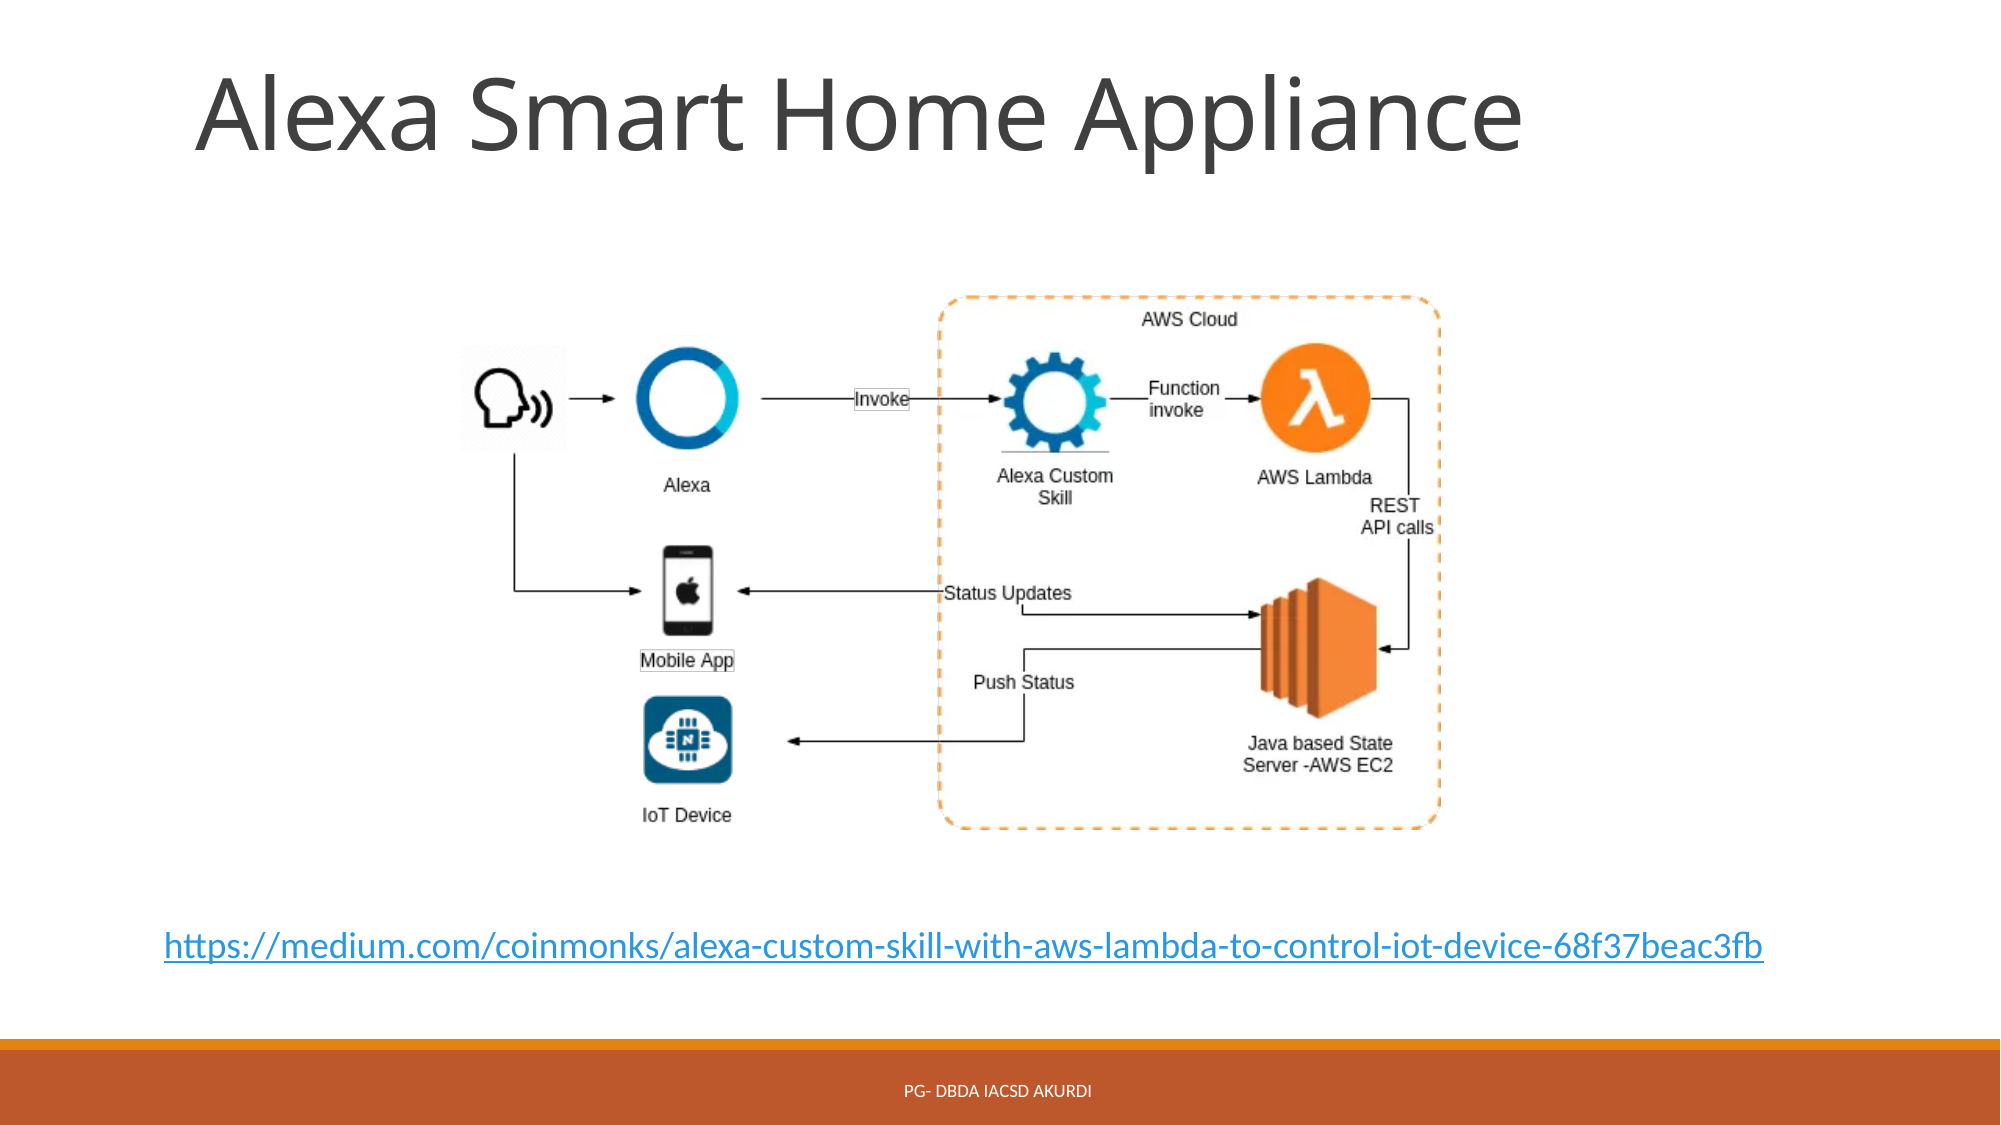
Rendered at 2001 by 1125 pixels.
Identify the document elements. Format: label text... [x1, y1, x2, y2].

footer PG- DBDA IACSD Akurdi [604, 1059, 1396, 1120]
title Alexa Smart Home Appliance [180, 47, 1830, 179]
text_box https://medium.com/coinmonks/alexa-custom-skill-with-aws-lambda-to-control-iot-device-68f37beac3fb [97, 913, 1830, 974]
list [455, 294, 1442, 831]
